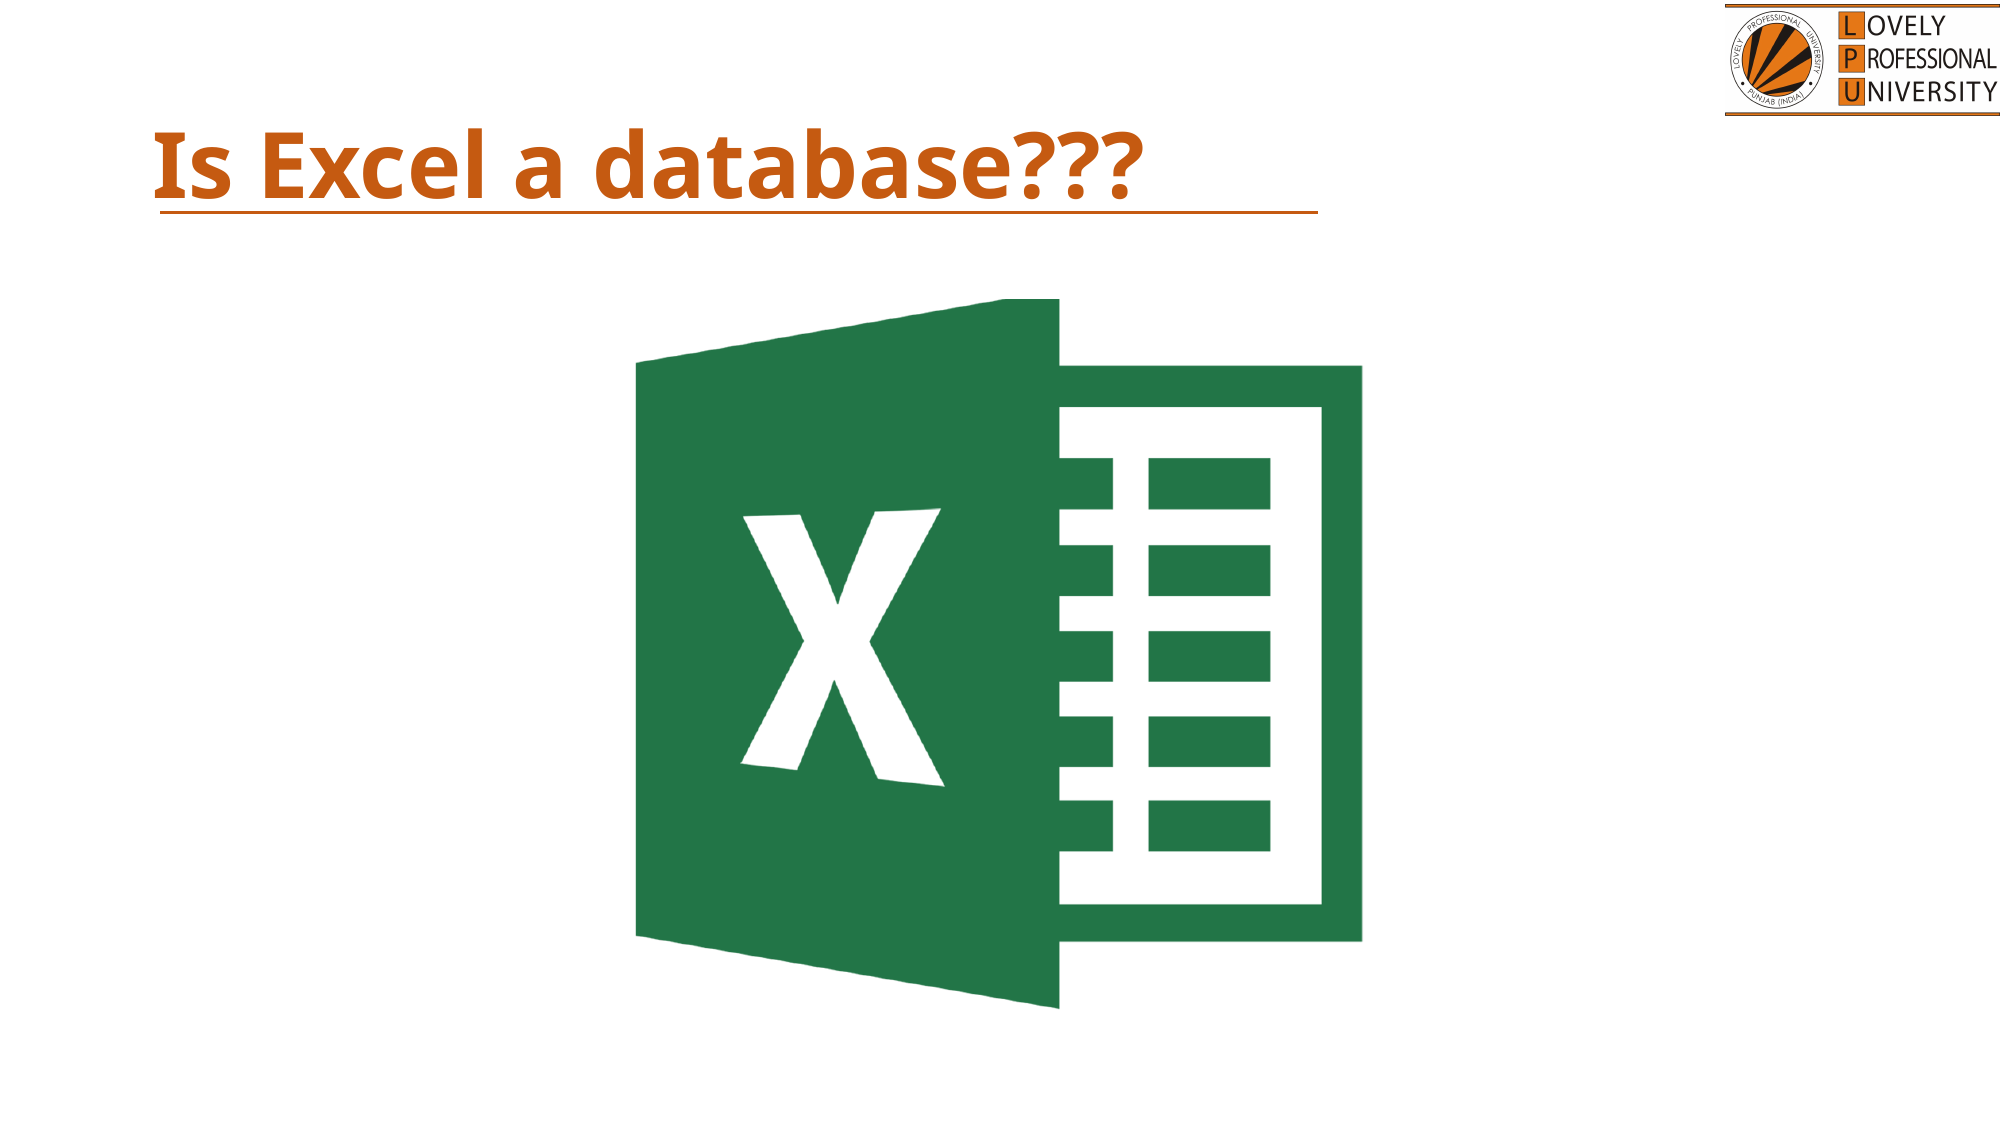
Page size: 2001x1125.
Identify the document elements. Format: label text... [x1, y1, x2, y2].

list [593, 299, 1406, 1014]
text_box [1724, 4, 2000, 116]
title Is Excel a database??? [137, 59, 1863, 278]
